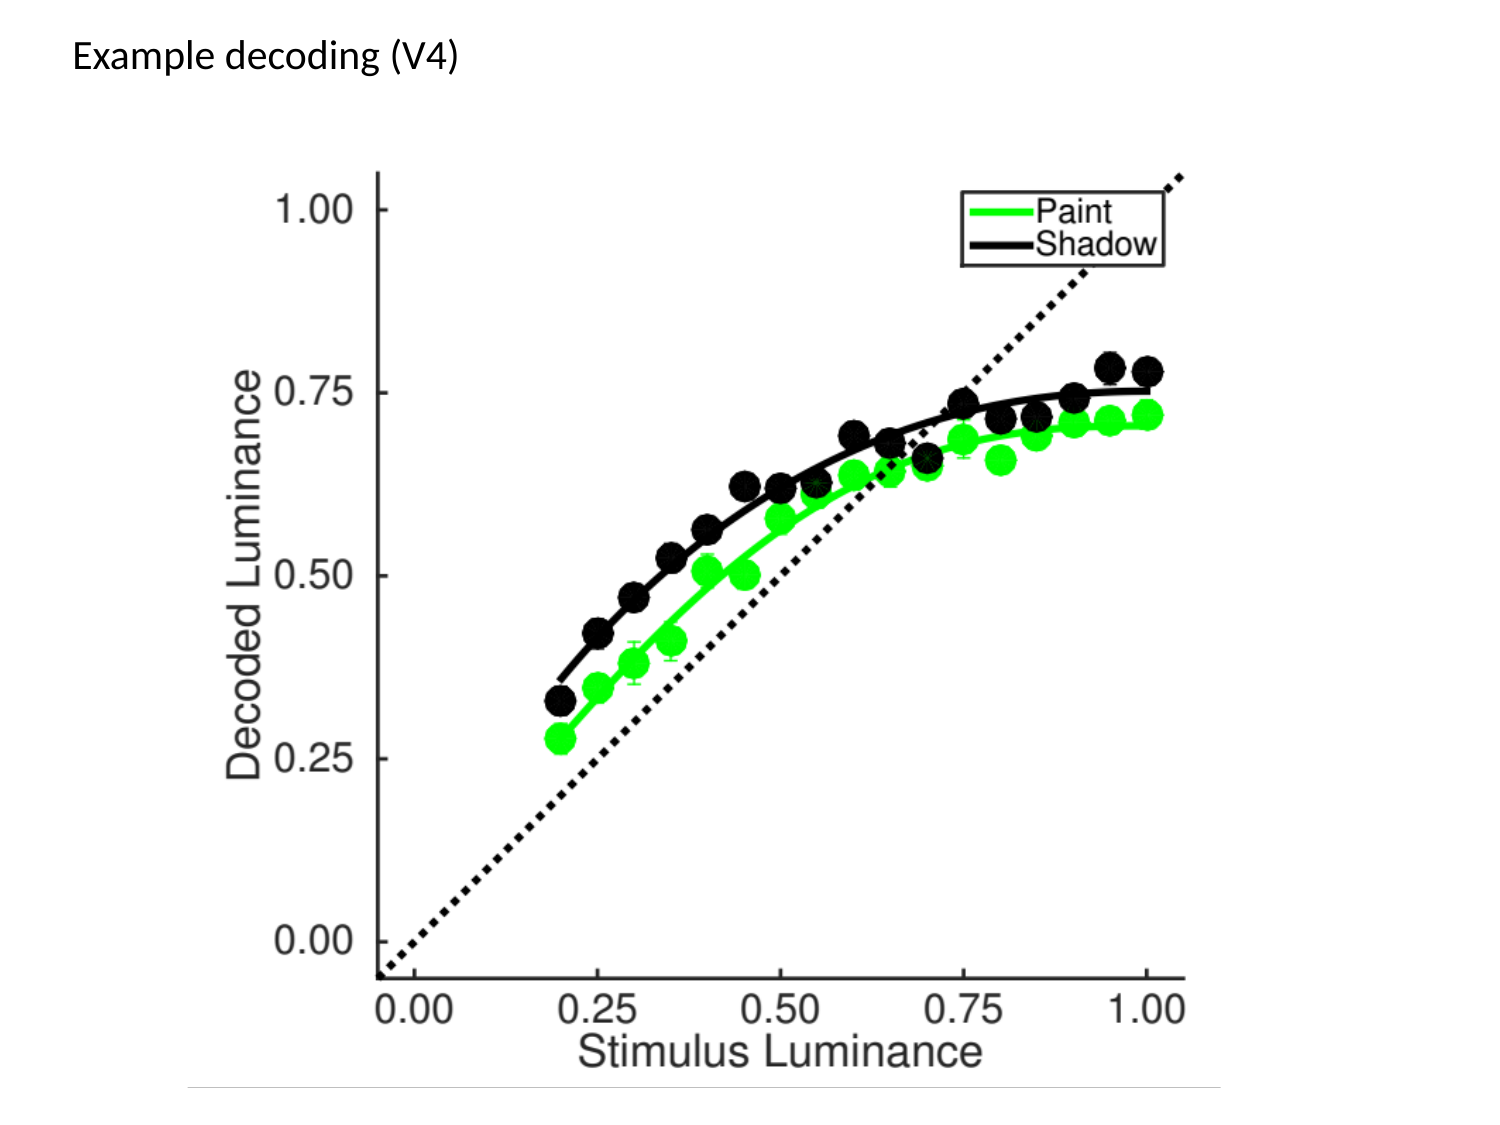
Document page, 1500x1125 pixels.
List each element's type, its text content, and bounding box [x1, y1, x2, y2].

text_box Example decoding (V4) [57, 24, 1500, 82]
picture [187, 133, 1221, 1114]
